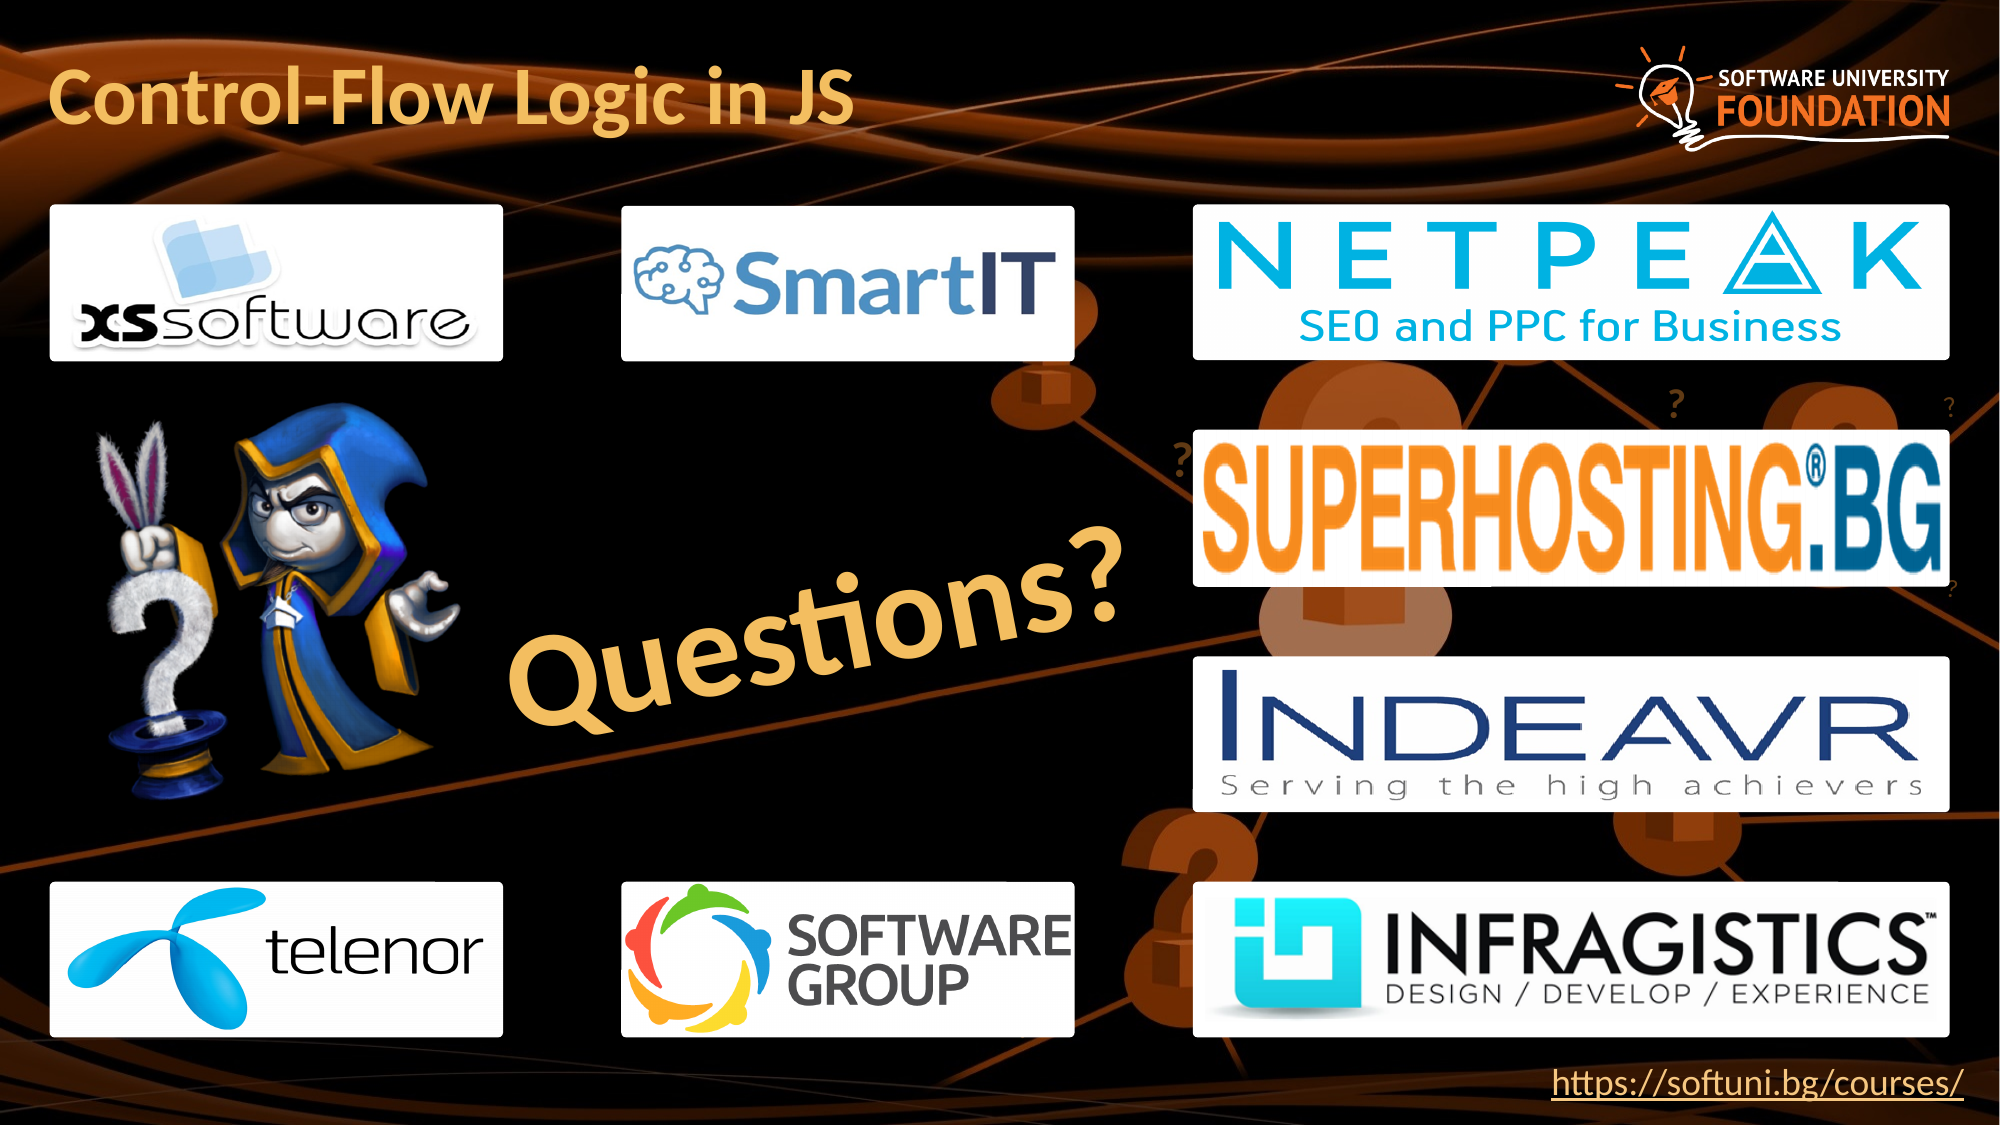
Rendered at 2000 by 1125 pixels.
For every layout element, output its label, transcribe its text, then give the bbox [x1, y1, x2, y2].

title Control-Flow Logic in JS [30, 6, 1602, 189]
list https://softuni.bg/courses/ [250, 1050, 1971, 1108]
picture [0, 0, 2000, 1125]
